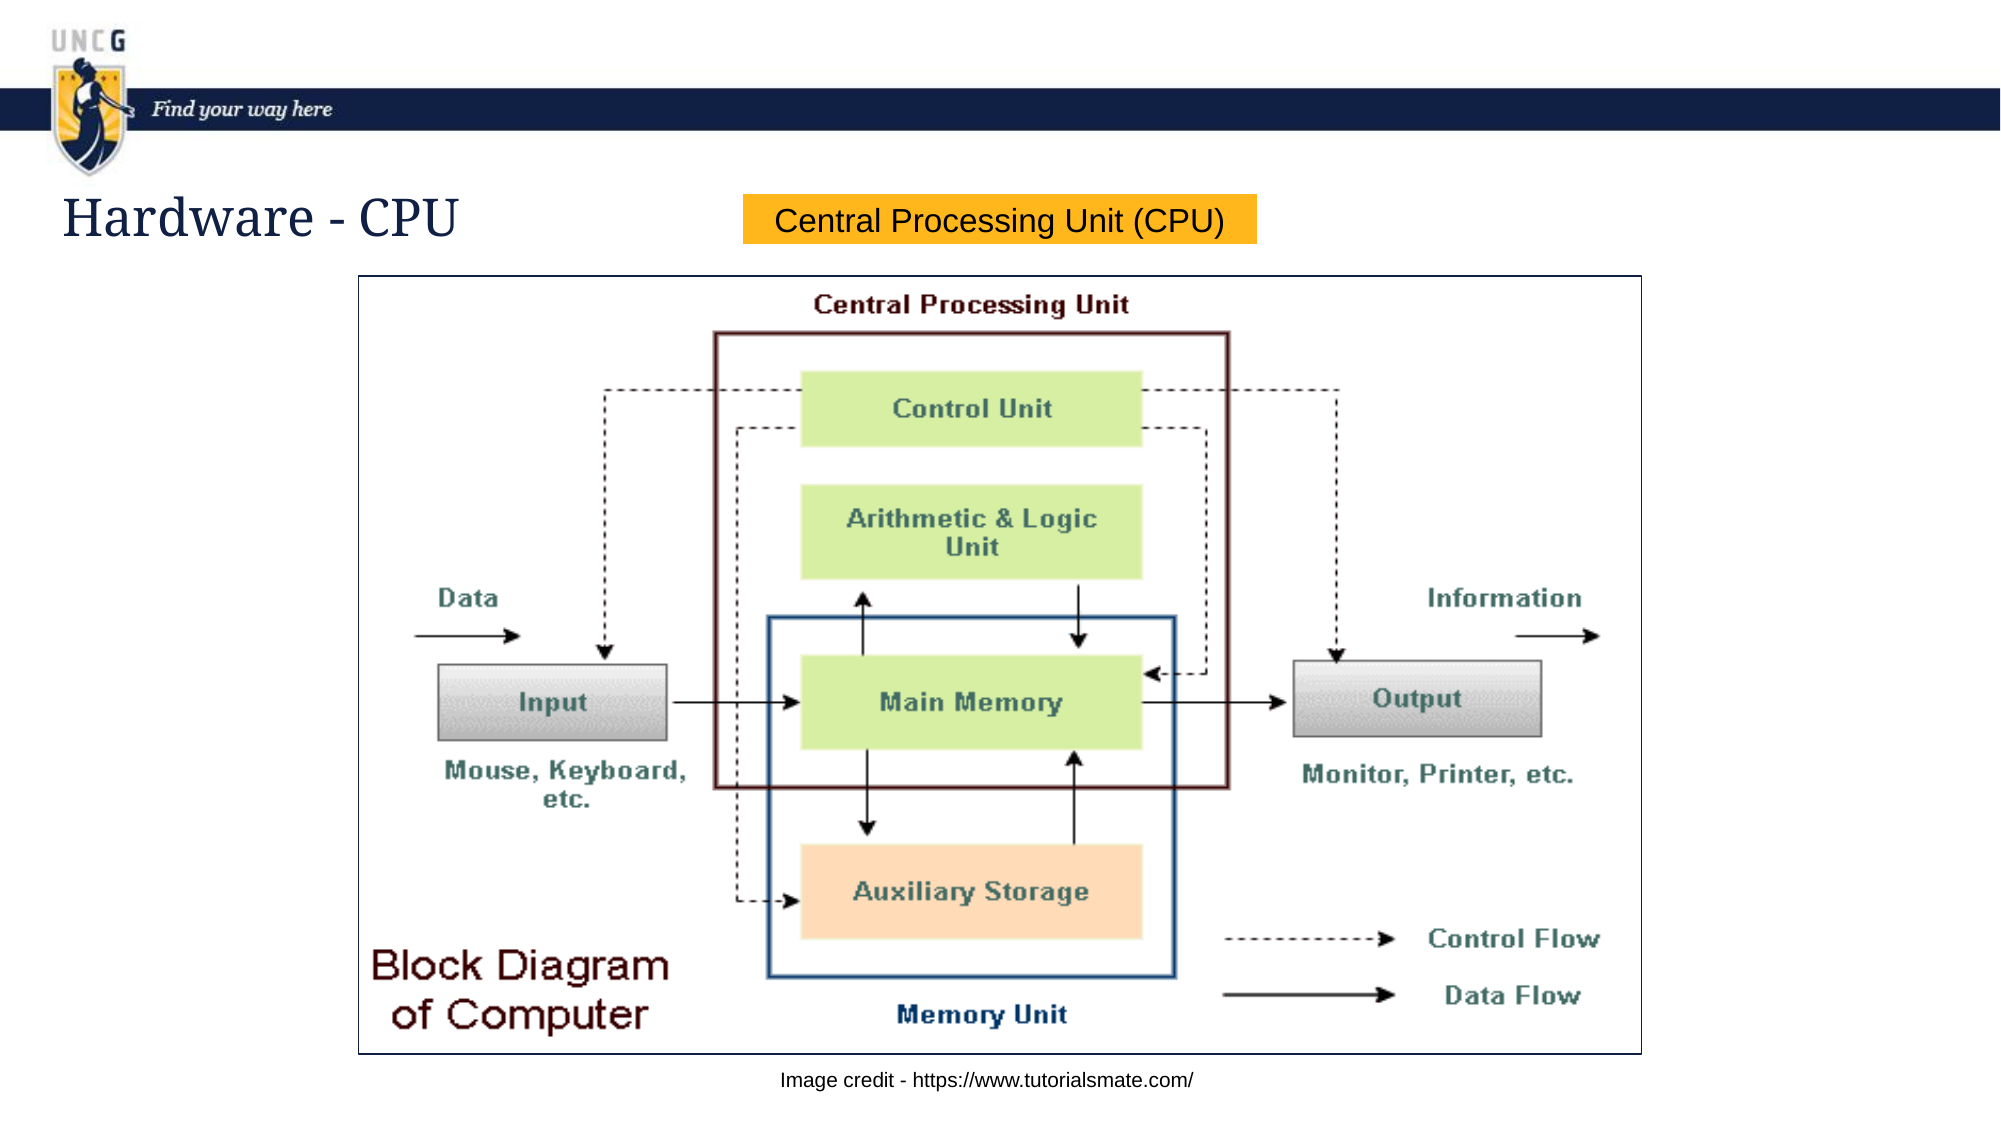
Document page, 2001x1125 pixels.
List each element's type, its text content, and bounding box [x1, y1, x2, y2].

title Hardware - CPU [47, 141, 1548, 256]
text_box Image credit - https://www.tutorialsmate.com/ [765, 1062, 1235, 1105]
picture [0, 0, 2001, 1125]
text_box Central Processing Unit (CPU) [742, 193, 1258, 246]
